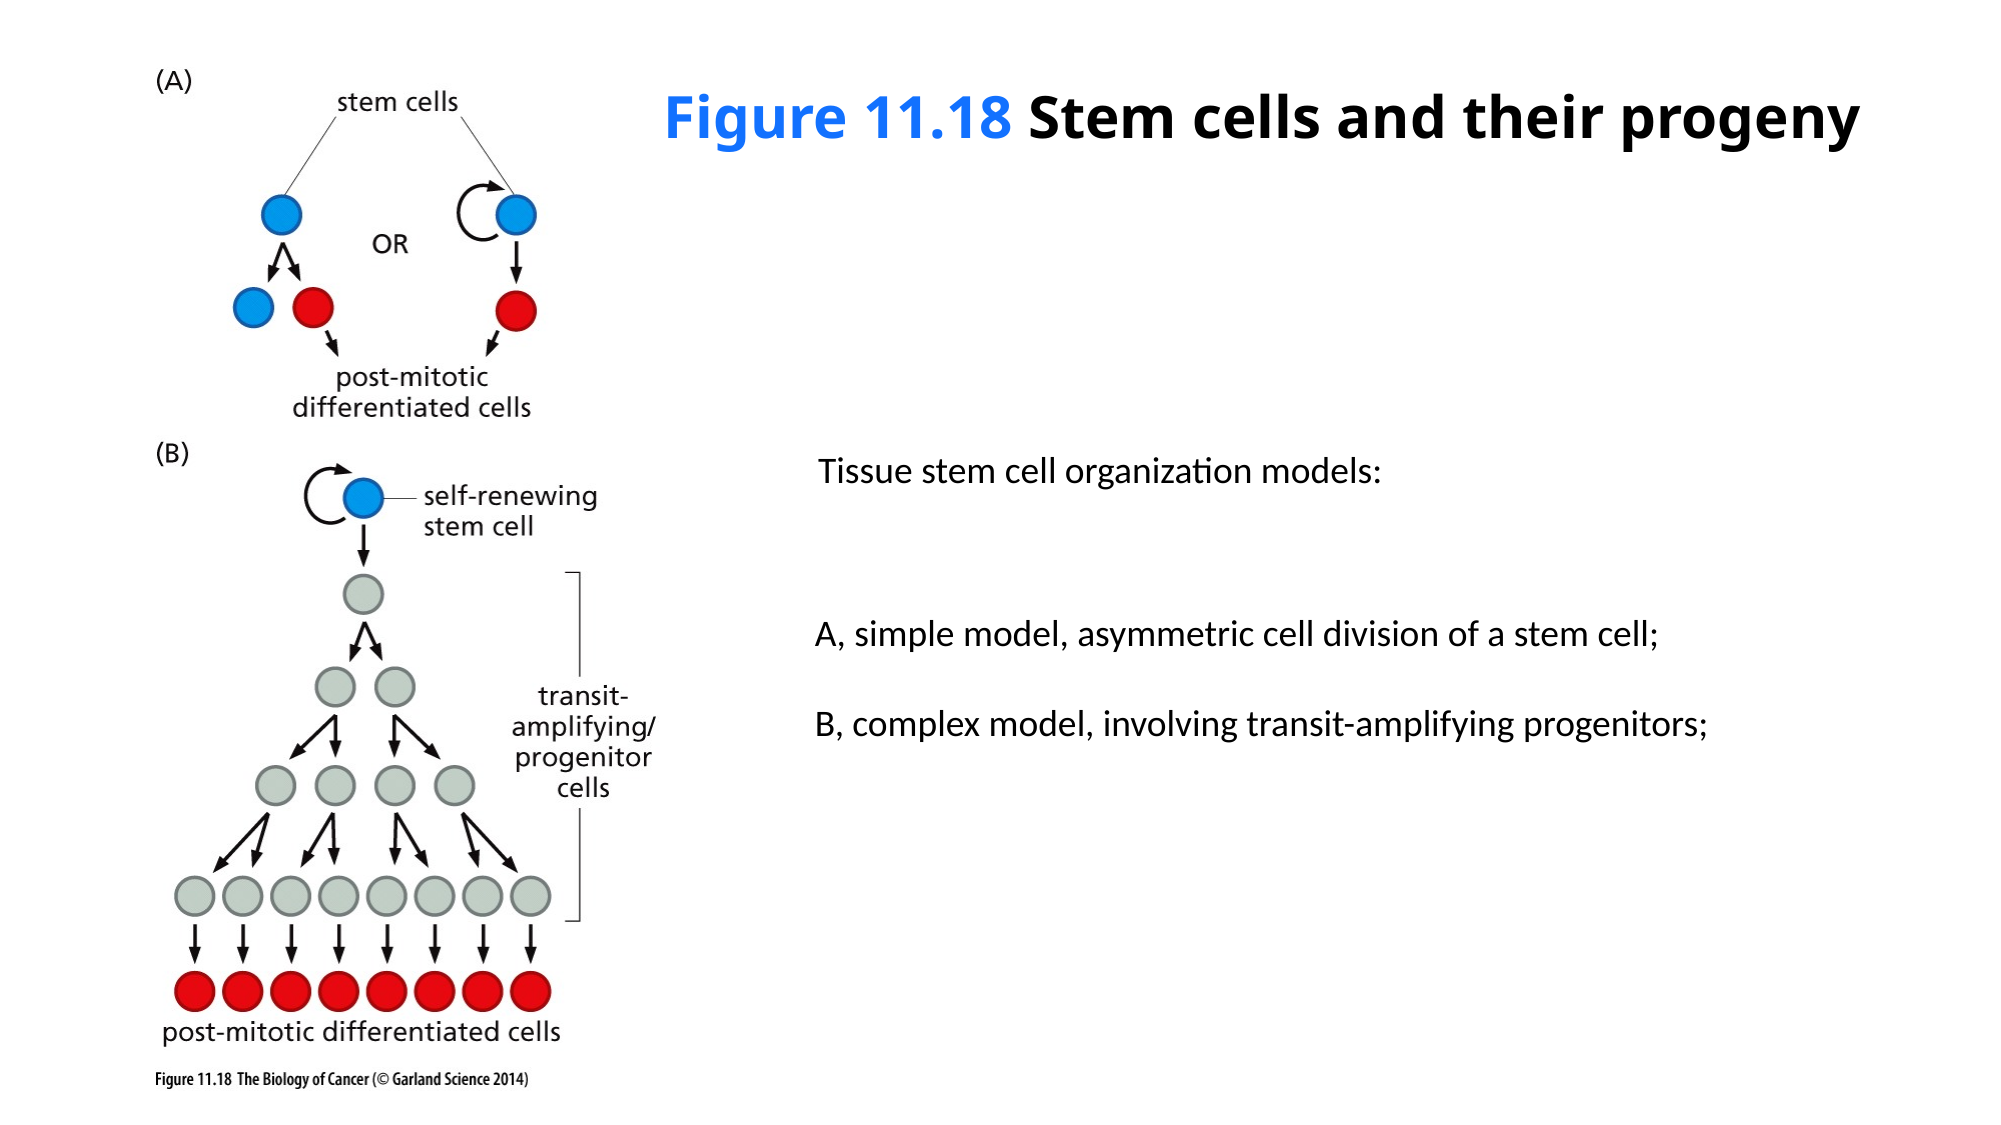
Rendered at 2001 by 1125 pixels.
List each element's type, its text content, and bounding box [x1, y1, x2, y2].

text_box Tissue stem cell organization models: [803, 438, 1398, 499]
text_box Figure 11.18 Stem cells and their progeny [666, 73, 1891, 158]
picture [147, 59, 666, 1093]
text_box A, simple model, asymmetric cell division of a stem cell; B, complex model, involving transit-amplifying progenitors; [800, 601, 1800, 752]
